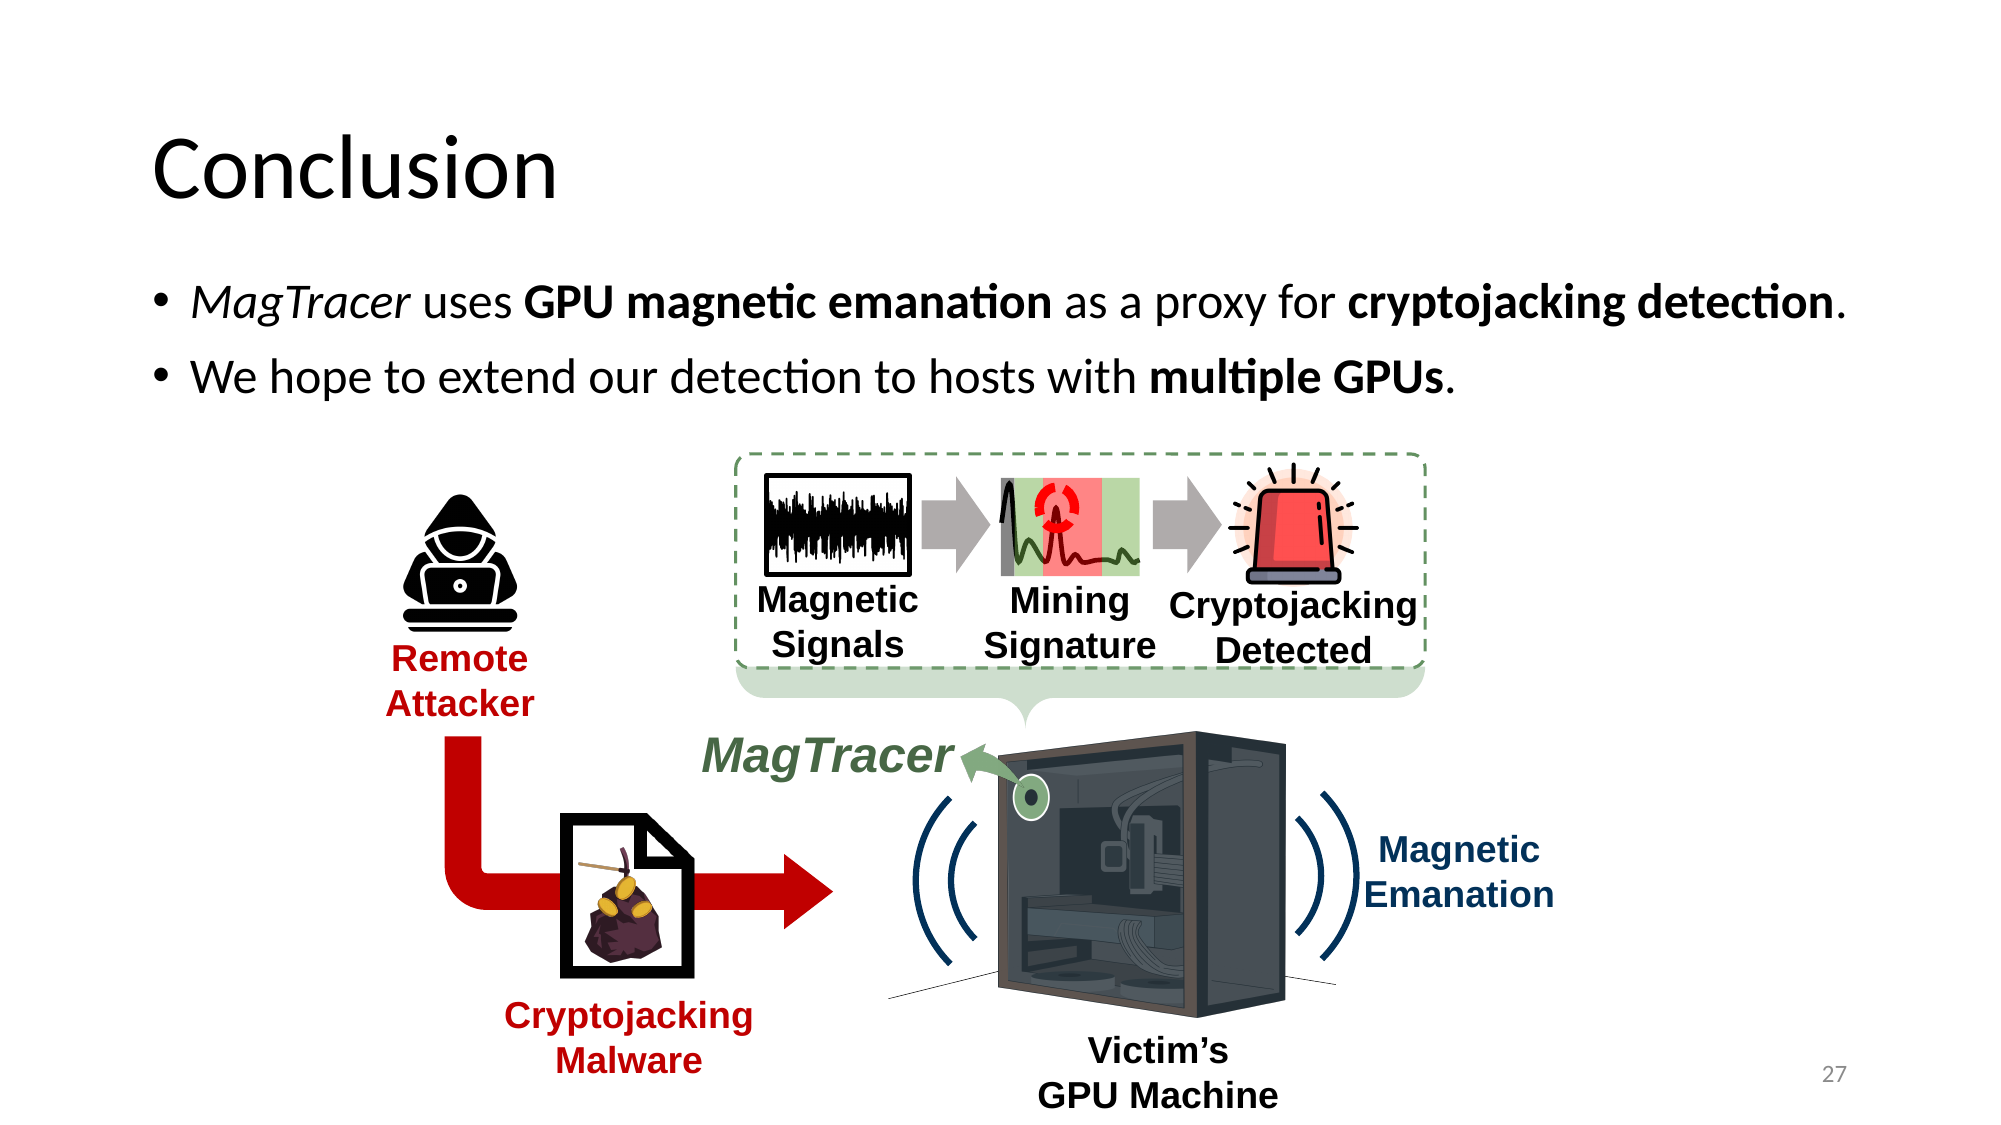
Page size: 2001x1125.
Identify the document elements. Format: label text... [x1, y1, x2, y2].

text_box [443, 735, 523, 912]
text_box [731, 851, 835, 932]
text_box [684, 715, 1032, 811]
title Conclusion [137, 59, 1863, 267]
text_box Cryptojacking Malware [387, 983, 871, 1089]
list MagTracer uses GPU magnetic emanation as a proxy for cryptojacking detection. We hope to extend our detection to hosts with multiple GPUs. [137, 267, 1982, 982]
slide_number 27 [1412, 1042, 1863, 1103]
text_box Remote Attacker [362, 626, 557, 732]
picture [998, 994, 1286, 1018]
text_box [1121, 758, 1357, 994]
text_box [523, 796, 731, 995]
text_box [915, 763, 1151, 999]
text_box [728, 453, 1439, 730]
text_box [888, 944, 915, 999]
text_box Magnetic Emanation [1357, 817, 1575, 923]
picture [1032, 731, 1286, 763]
picture [387, 490, 533, 636]
text_box Victim’s GPU Machine [916, 1018, 1401, 1124]
